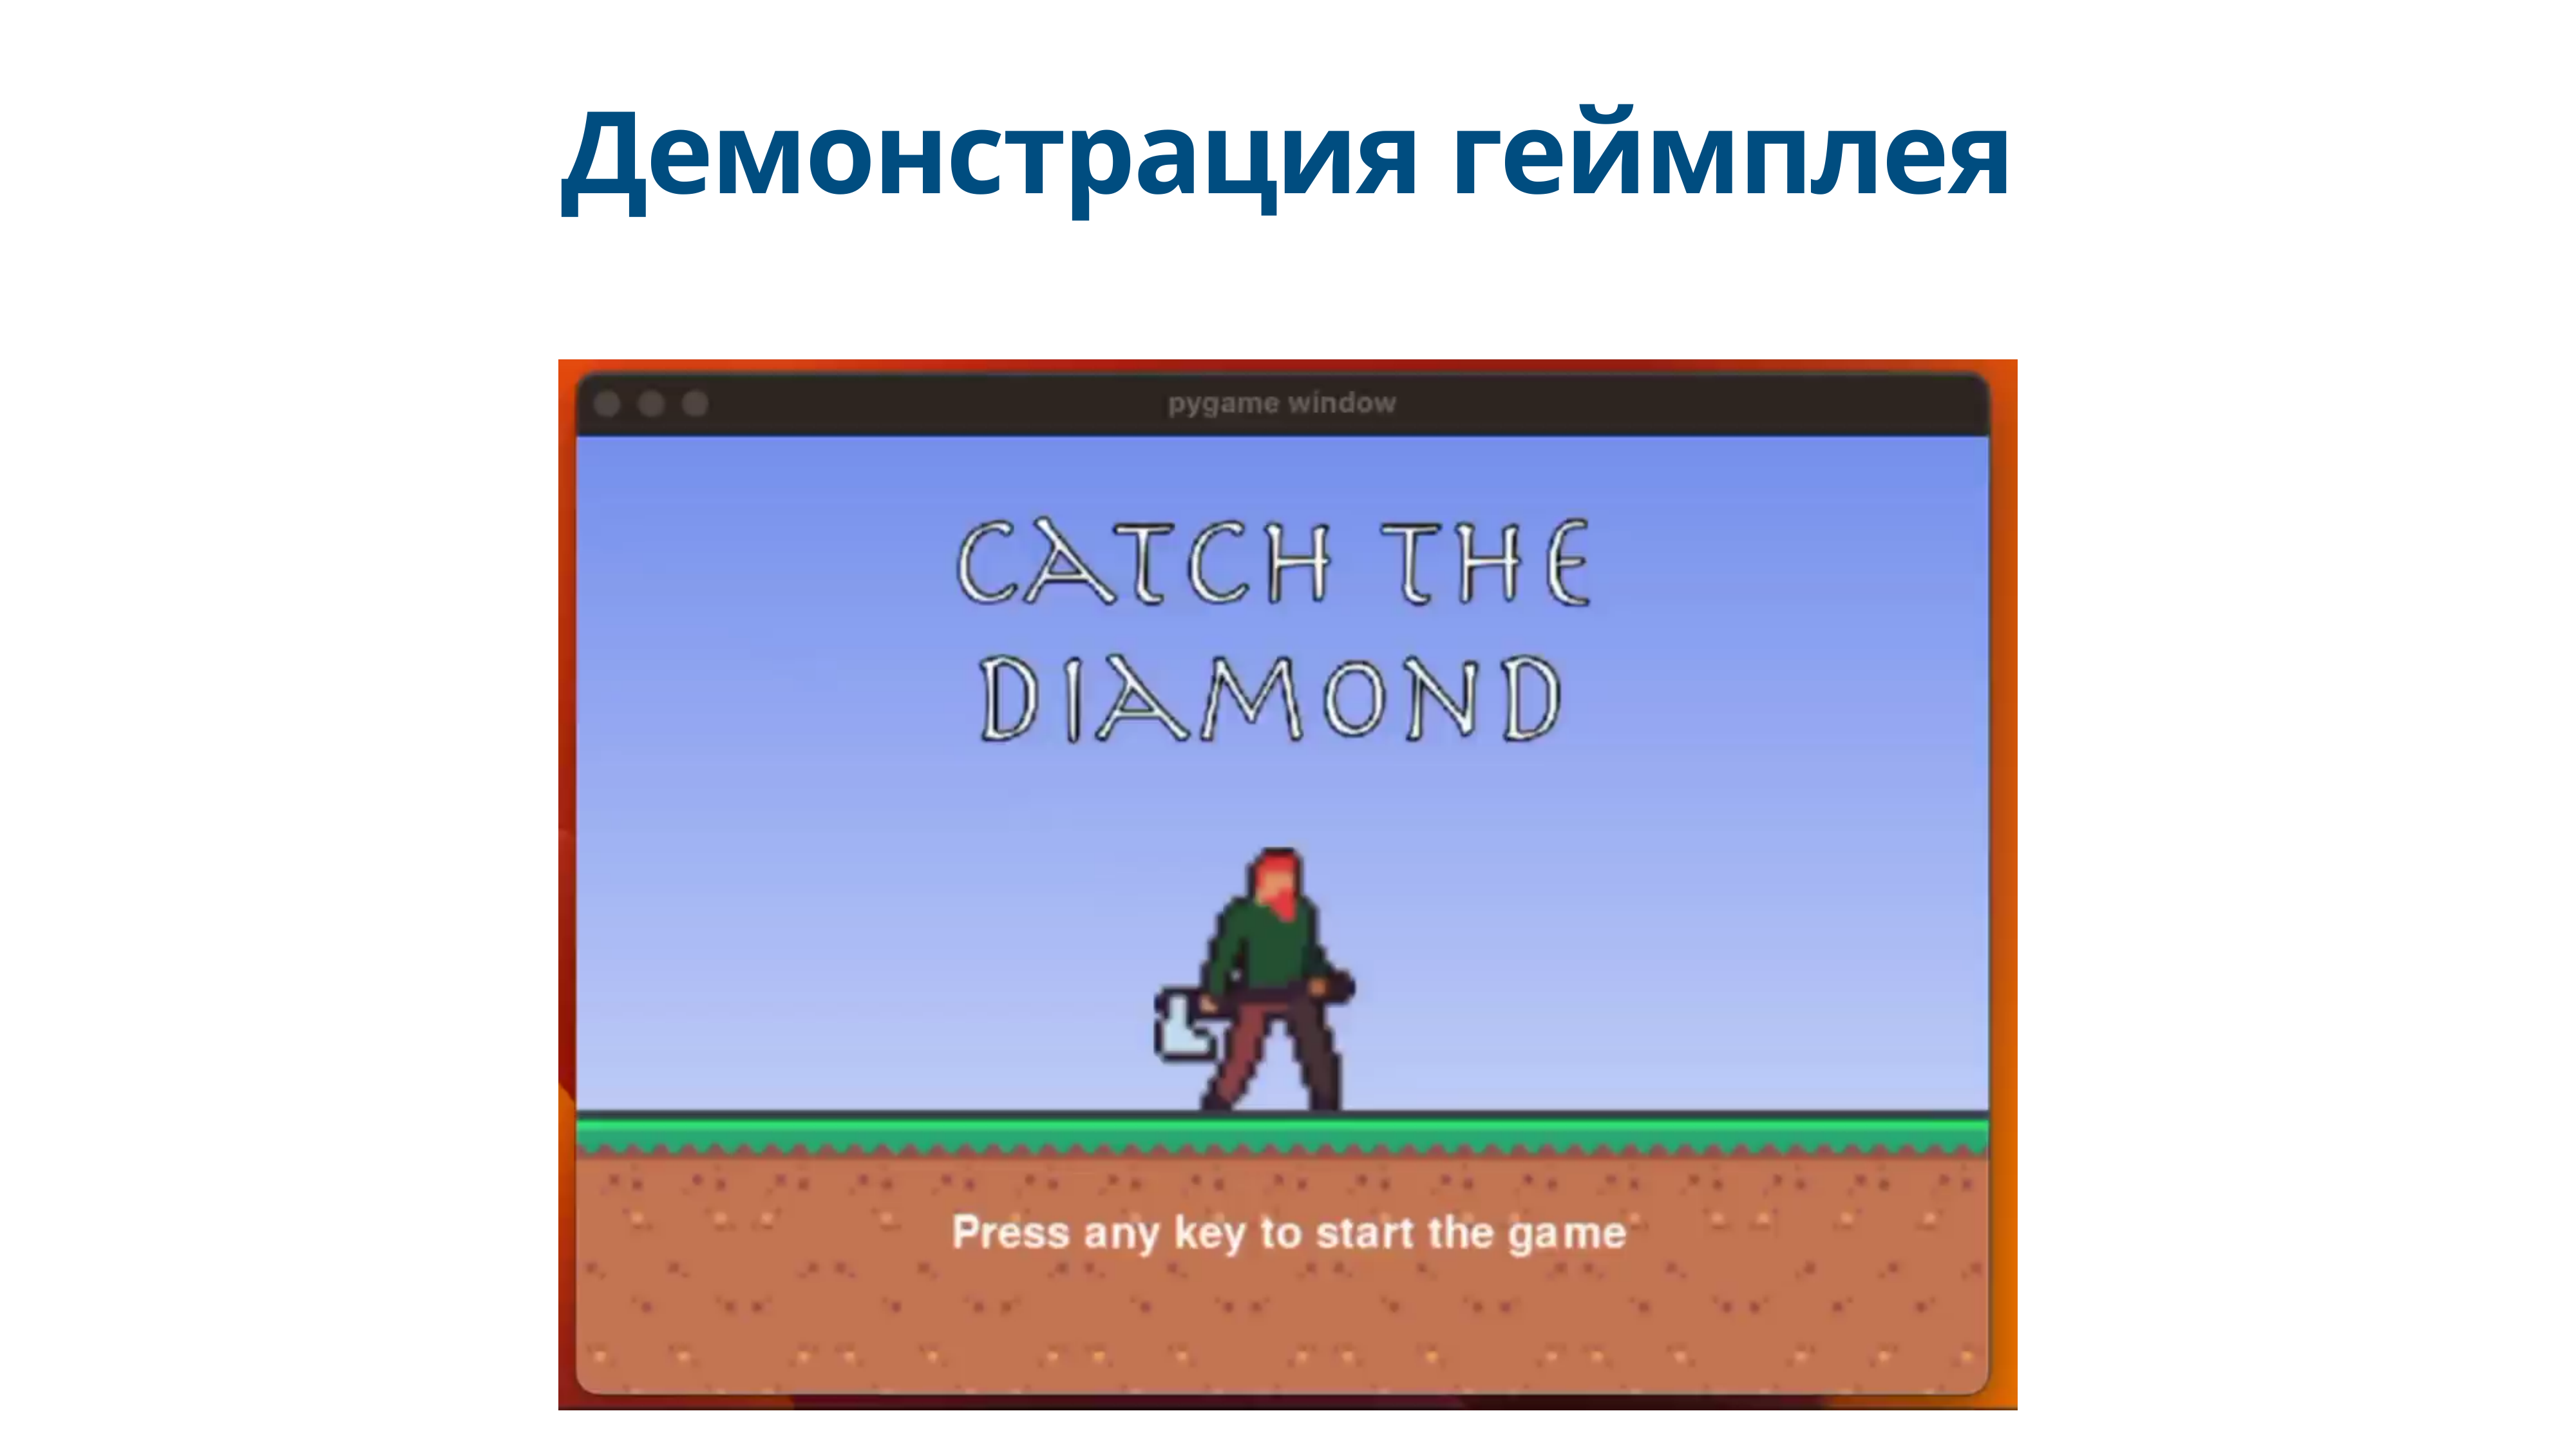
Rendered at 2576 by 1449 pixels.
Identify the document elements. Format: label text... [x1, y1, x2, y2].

title Демонстрация геймплея [127, 100, 2449, 252]
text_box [558, 359, 2018, 1411]
